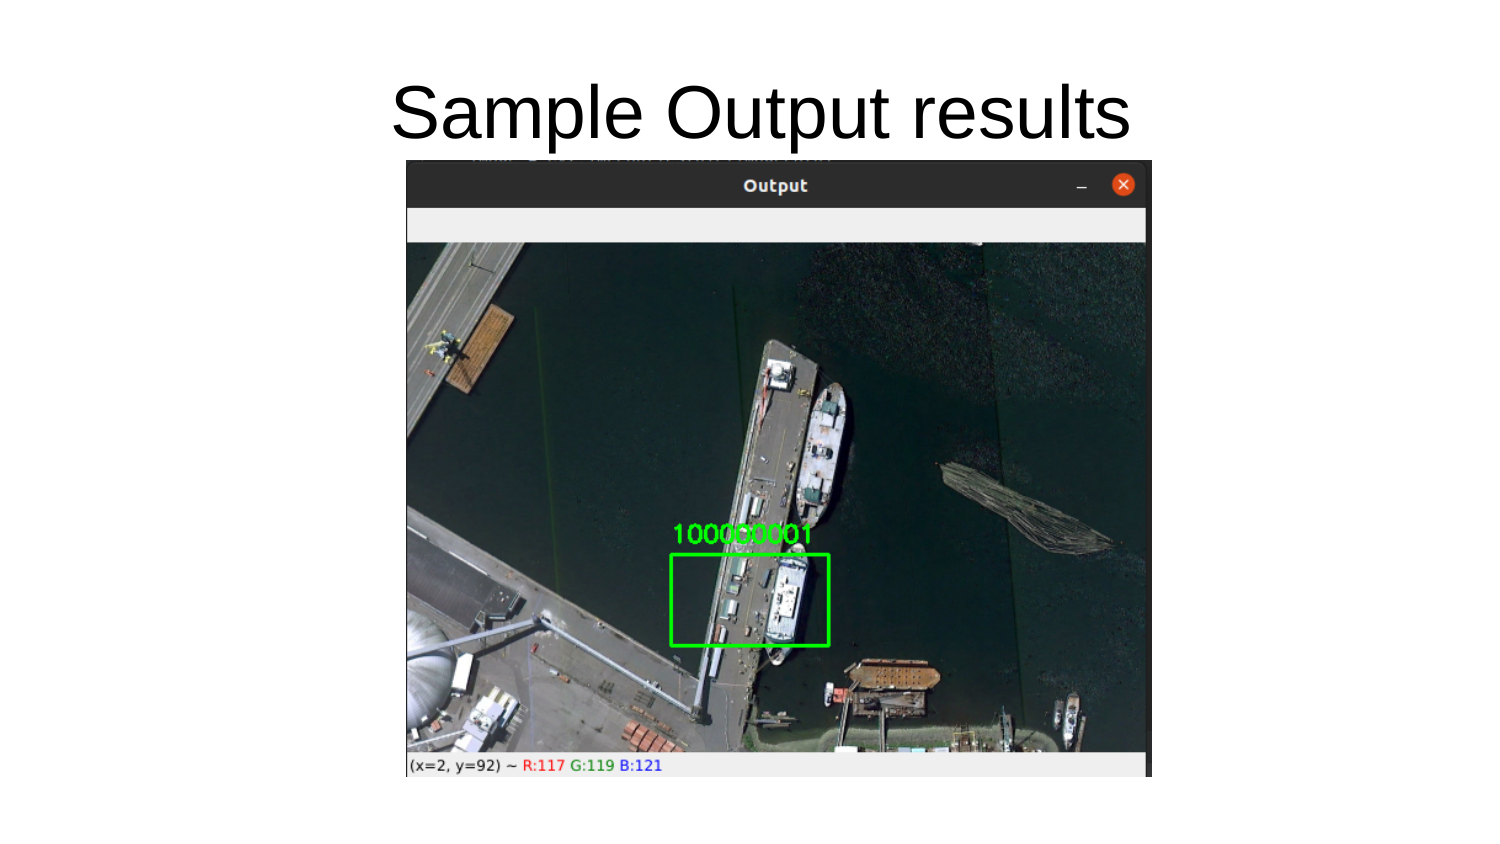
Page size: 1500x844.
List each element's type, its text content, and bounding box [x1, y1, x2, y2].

picture [406, 160, 1153, 778]
title Sample Output results [62, 39, 1461, 178]
